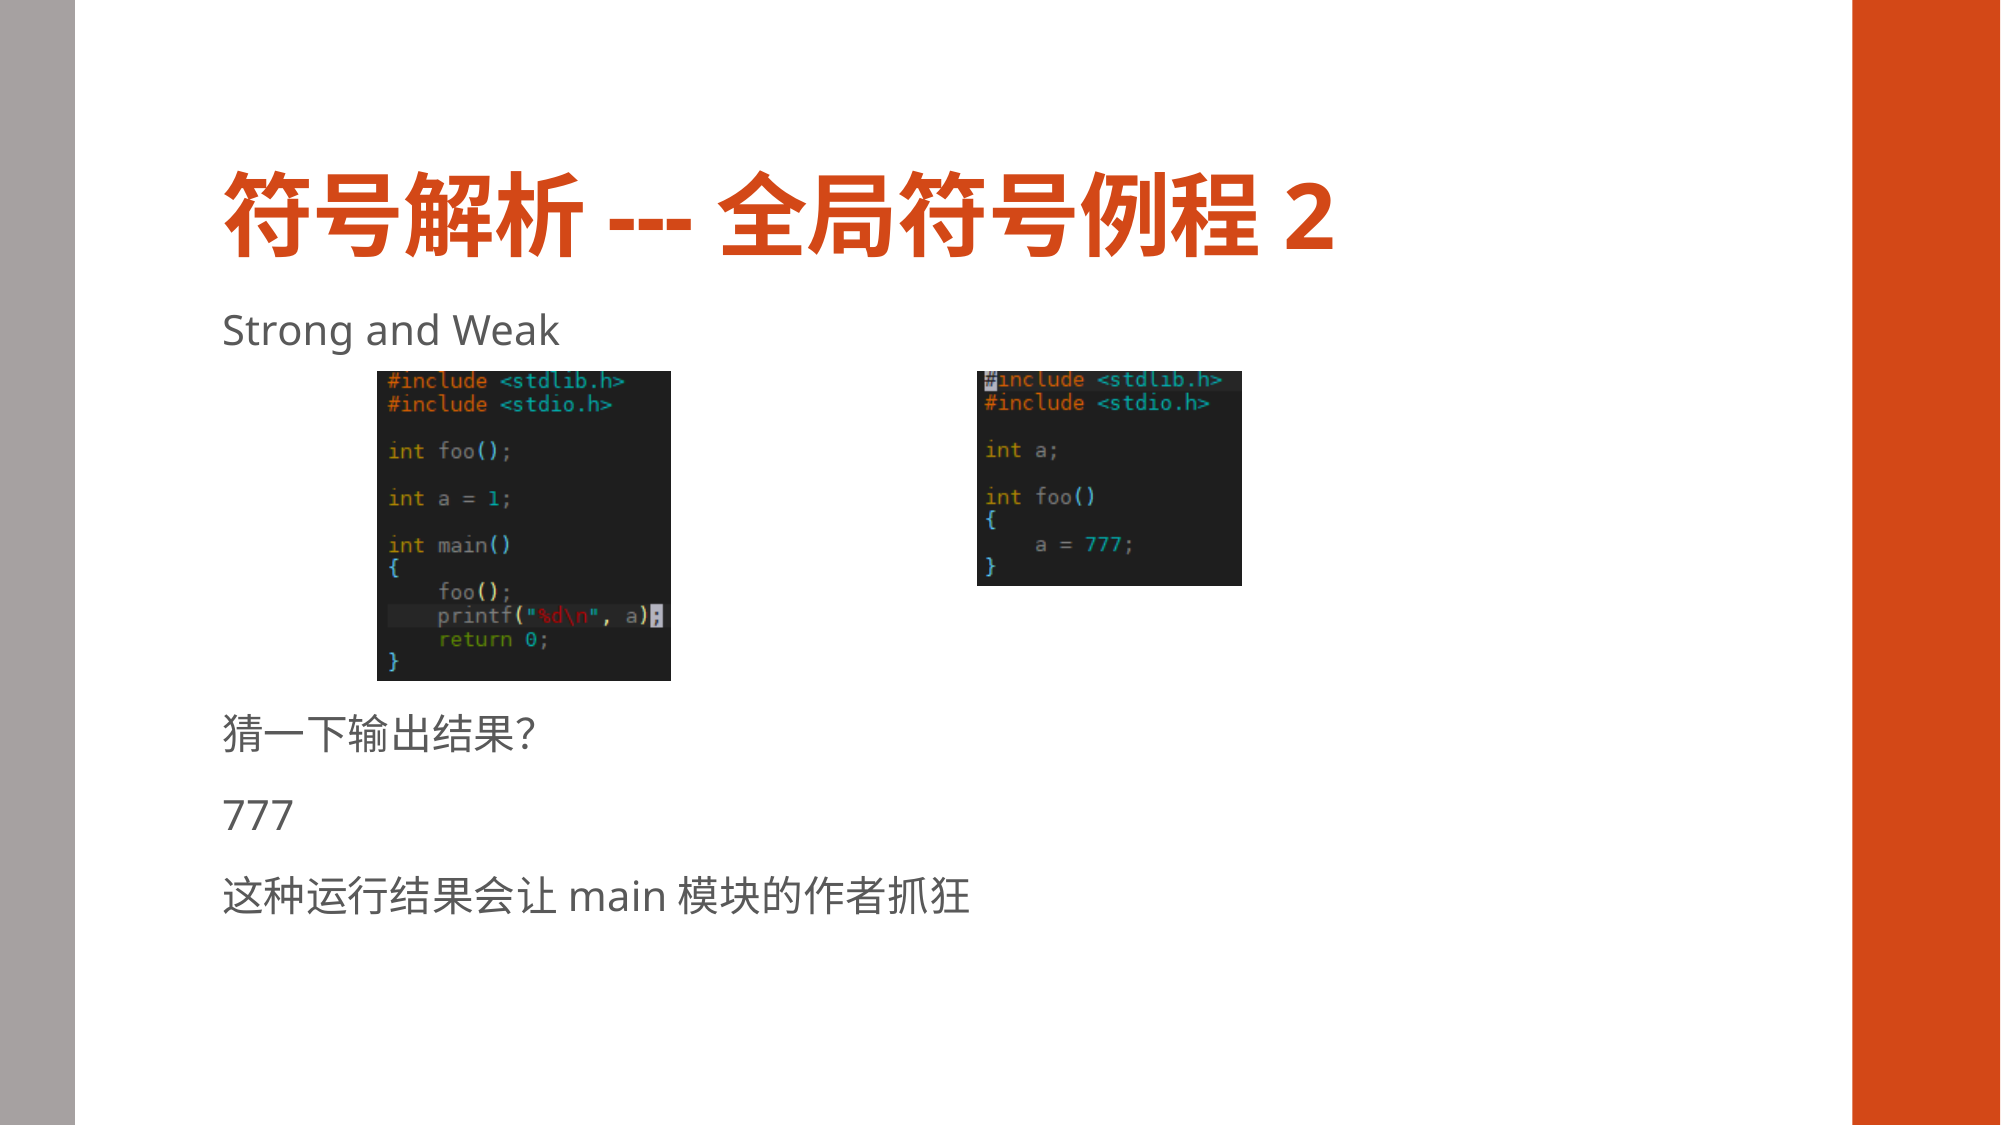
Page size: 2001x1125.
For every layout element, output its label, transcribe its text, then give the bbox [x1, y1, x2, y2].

list Strong and Weak 猜一下输出结果？ 777 这种运行结果会让main模块的作者抓狂 [206, 299, 1617, 1014]
picture [977, 371, 1243, 586]
picture [376, 371, 671, 682]
title 符号解析---全局符号例程2 [206, 48, 1797, 278]
